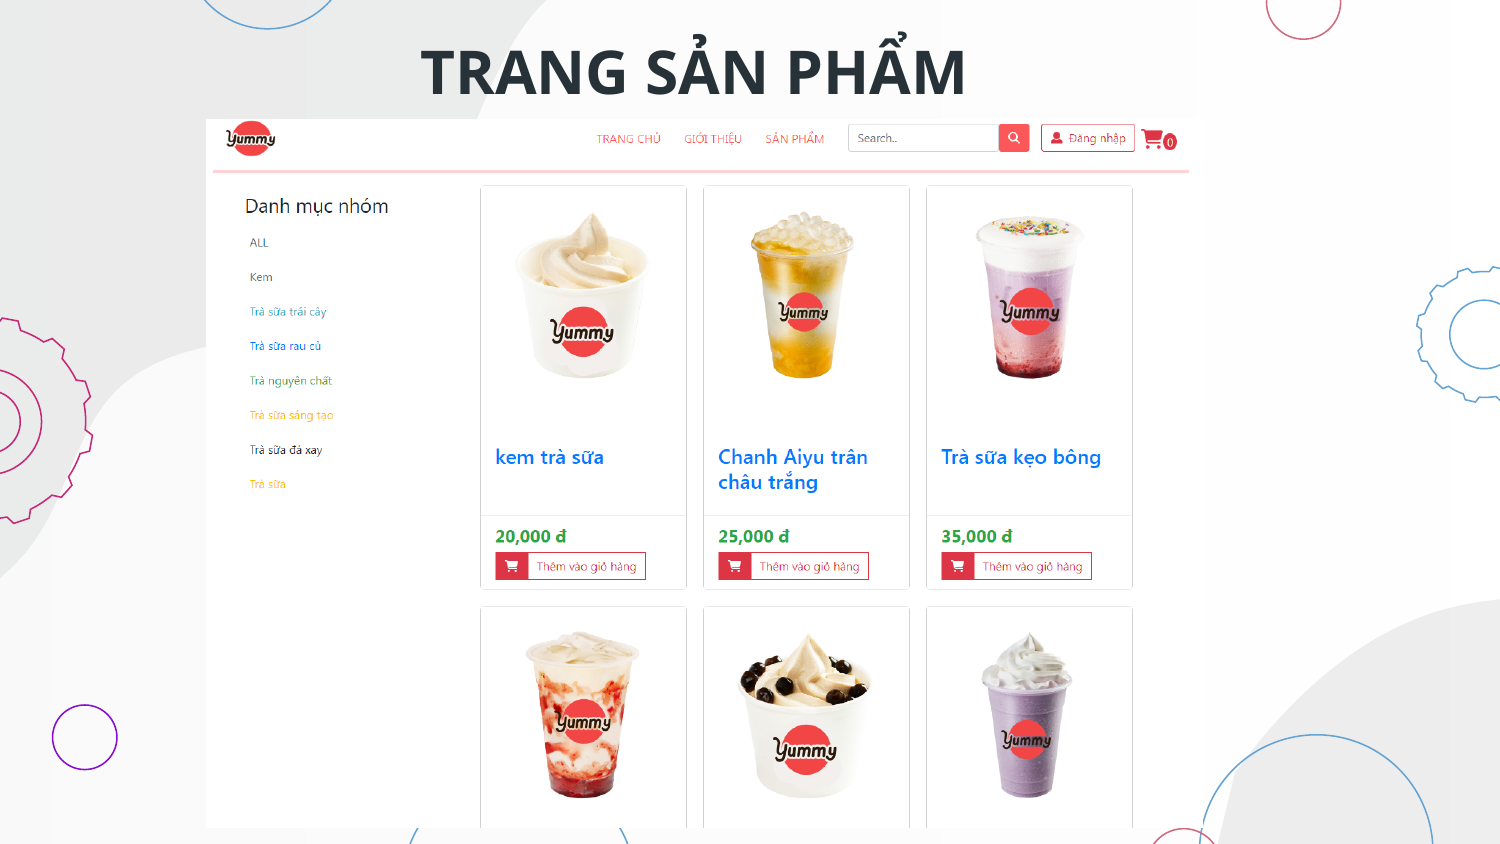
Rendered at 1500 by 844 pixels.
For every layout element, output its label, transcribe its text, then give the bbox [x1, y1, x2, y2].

picture [206, 119, 1203, 828]
subtitle TRANG SẢN PHẨM [405, 18, 1037, 115]
